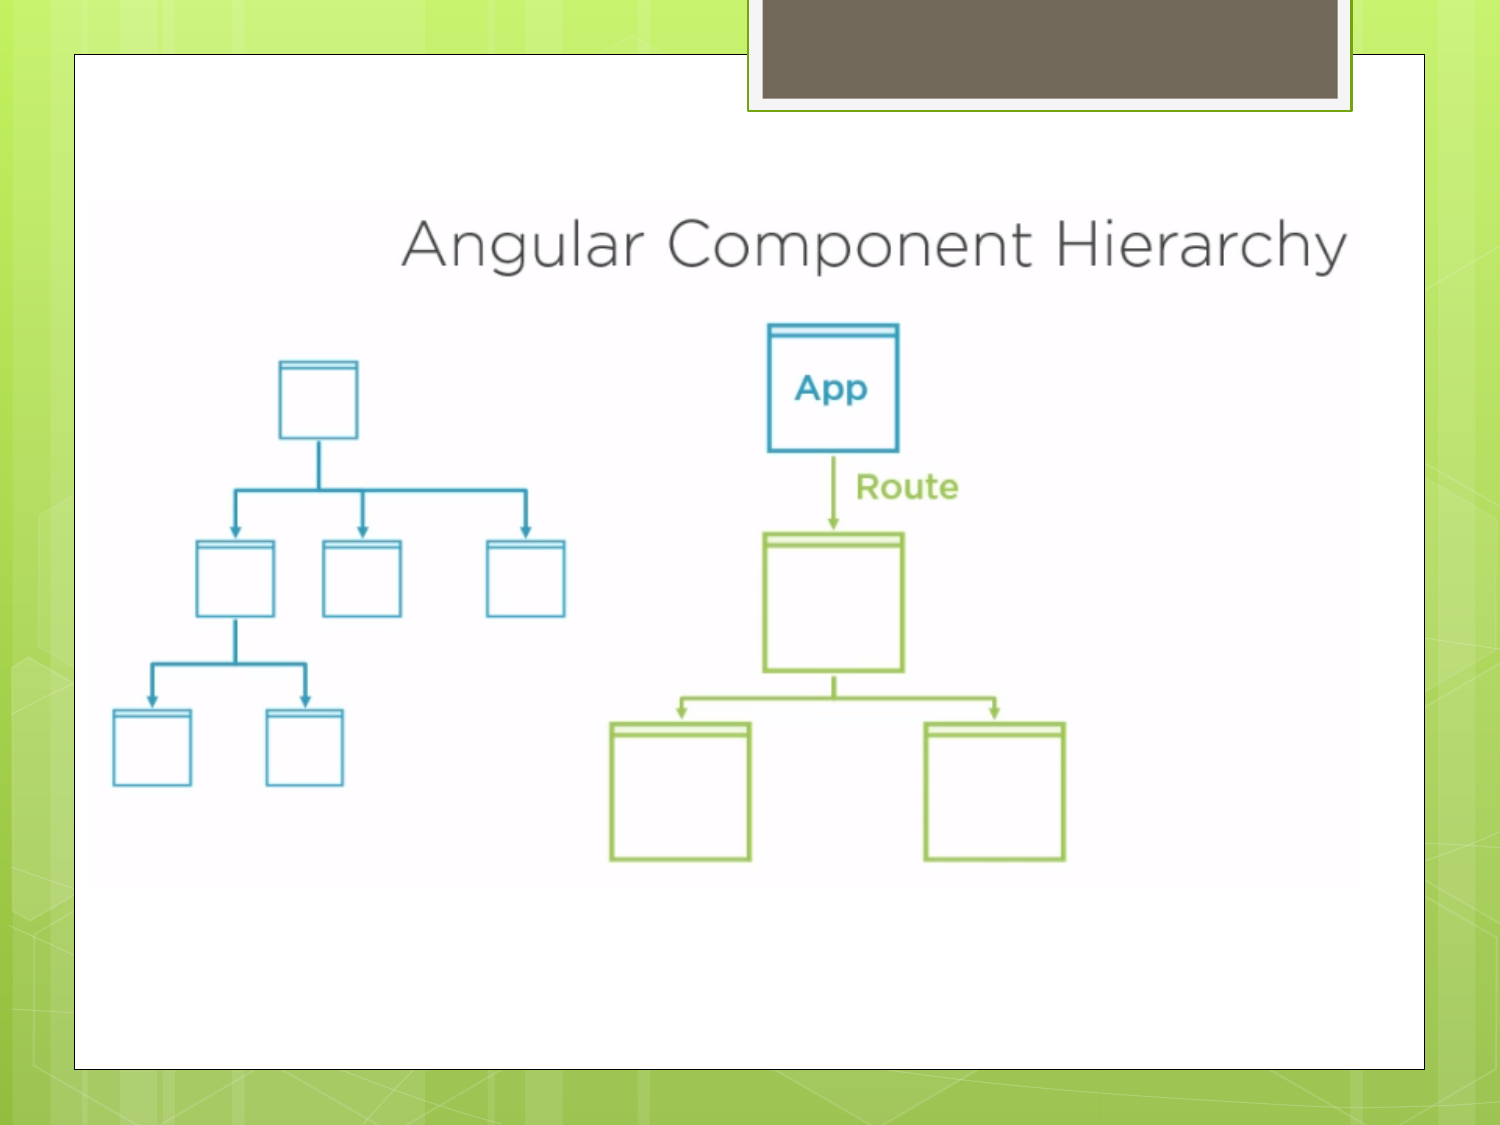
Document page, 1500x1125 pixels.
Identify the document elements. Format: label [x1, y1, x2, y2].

picture [87, 199, 1362, 891]
